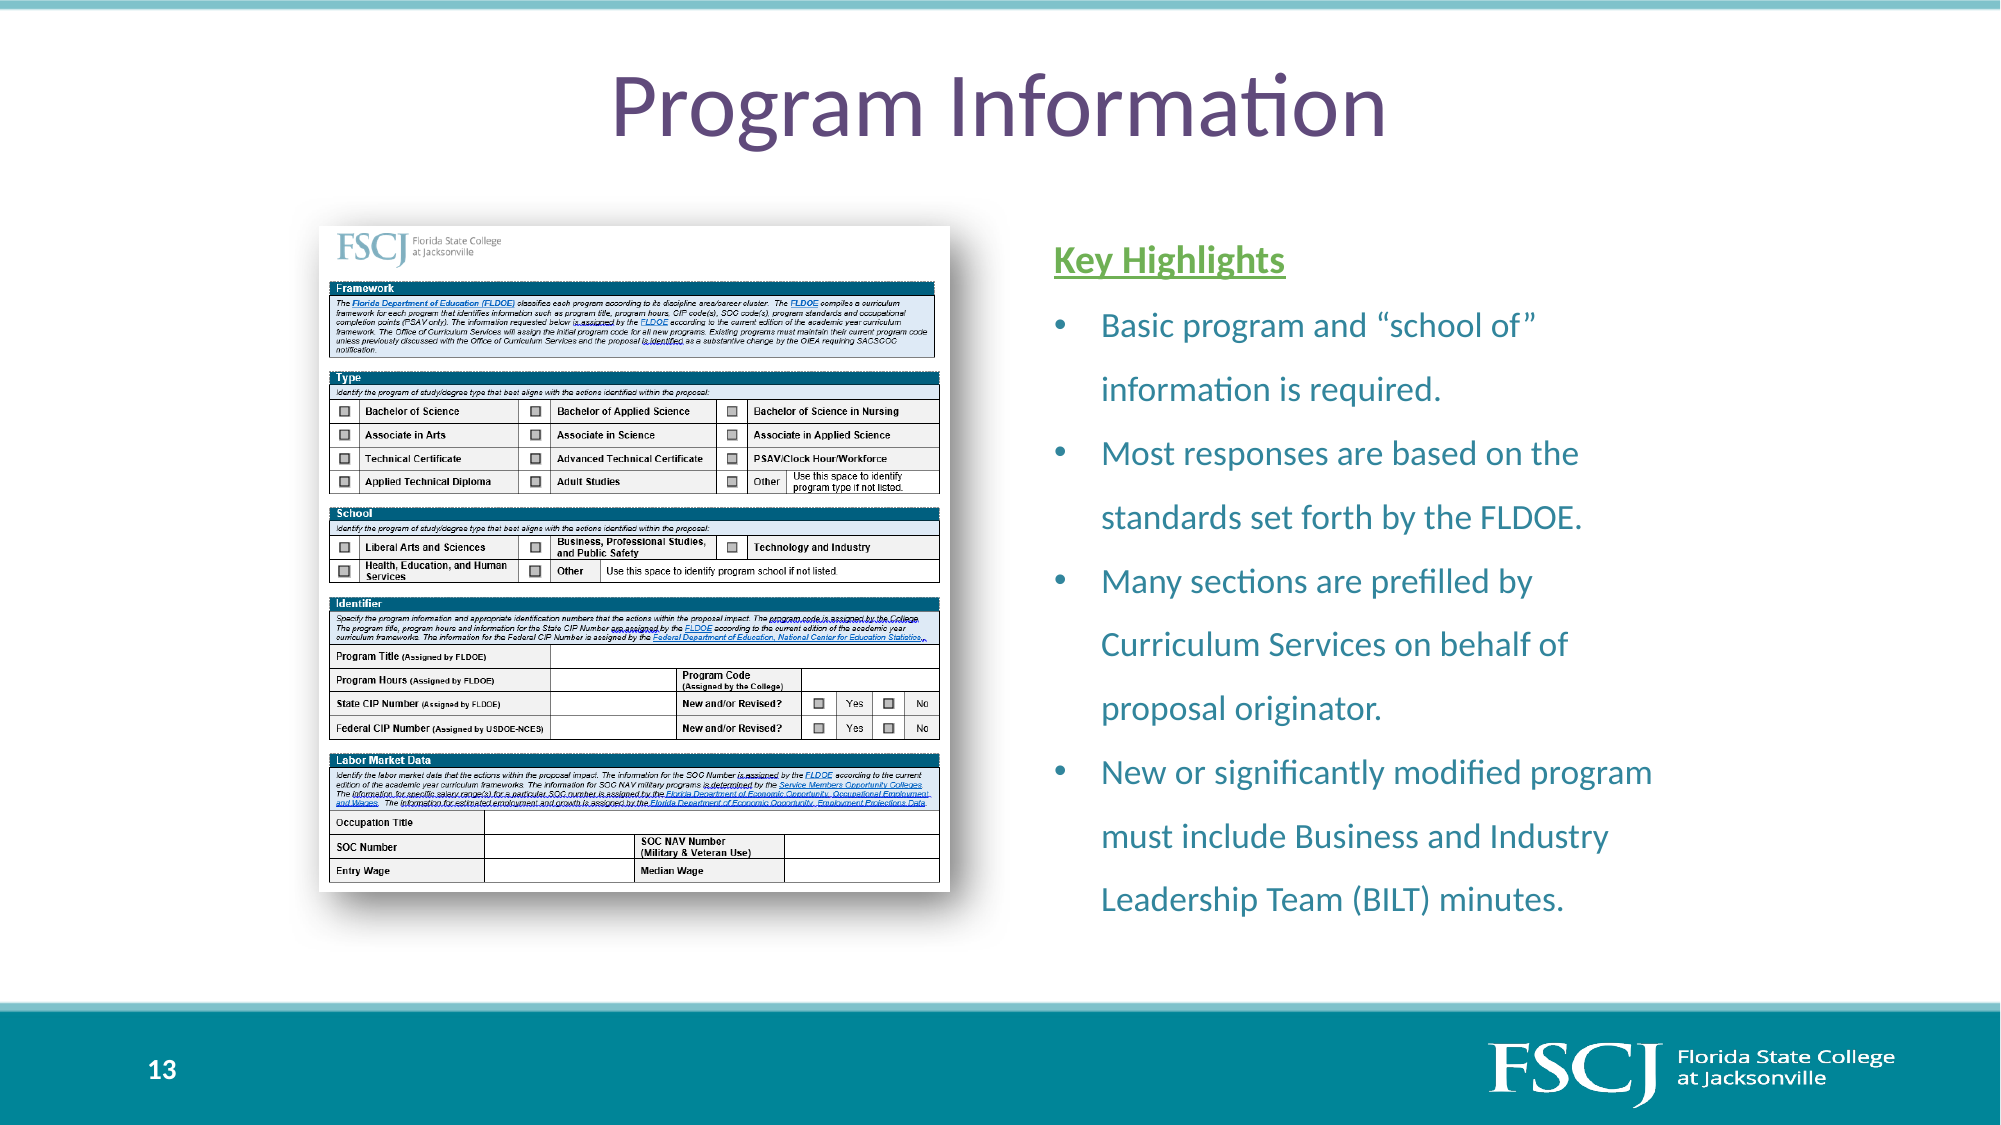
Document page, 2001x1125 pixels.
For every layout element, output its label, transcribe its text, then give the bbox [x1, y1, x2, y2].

text_box Key Highlights Basic program and “school of” information is required. Most responses are based on the standards set forth by the FLDOE. Many sections are prefilled by Curriculum Services on behalf of proposal originator. New or significantly modified program must include Business and Industry Leadership Team (BILT) minutes. [1039, 226, 1682, 927]
title Program Information [249, 45, 1750, 167]
picture [0, 0, 2001, 1125]
